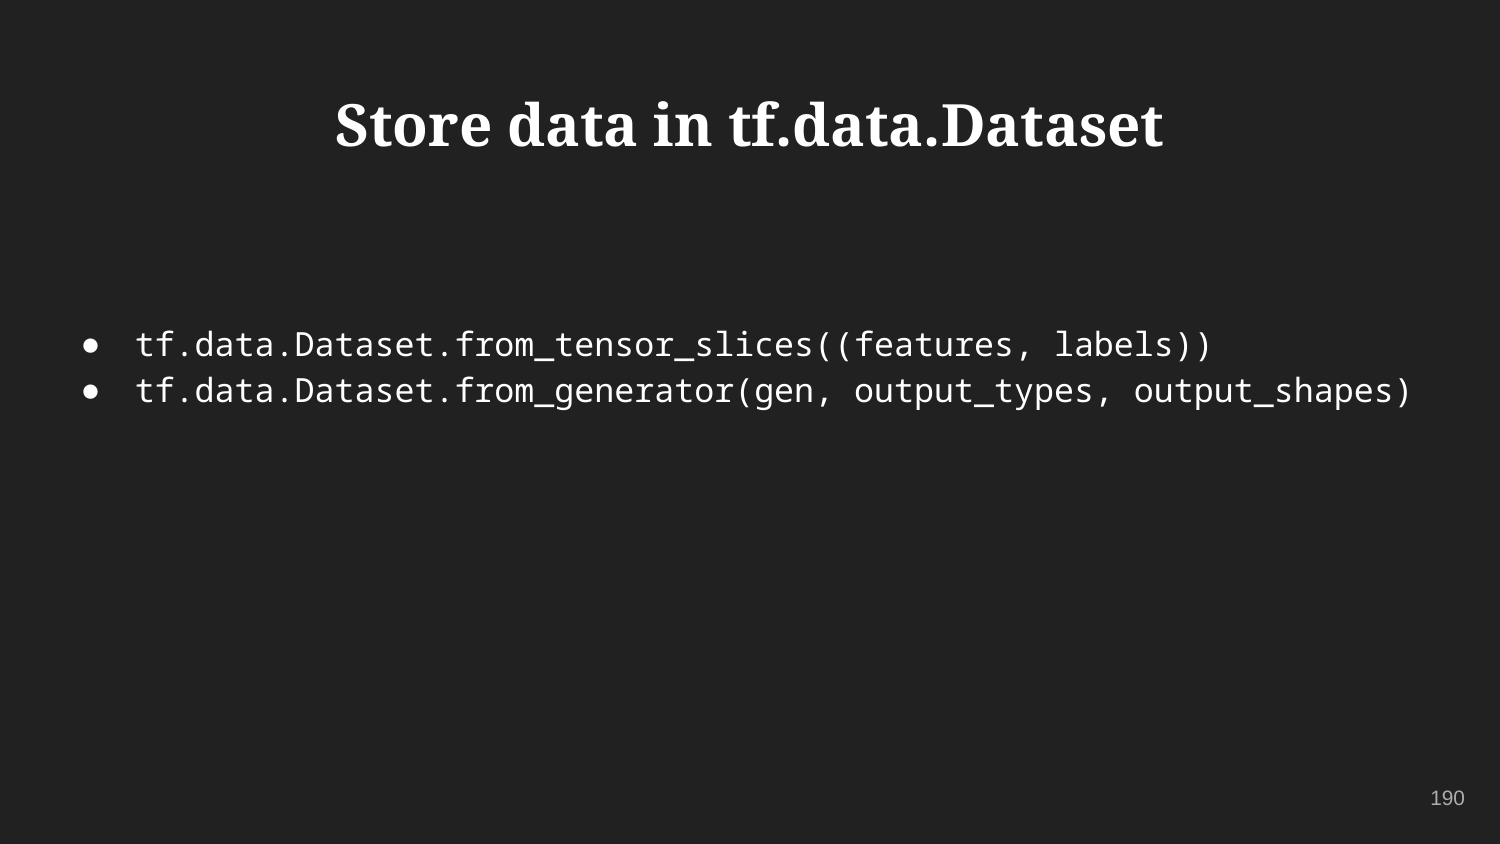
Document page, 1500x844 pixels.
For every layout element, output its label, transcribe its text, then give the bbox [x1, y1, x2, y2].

title Store data in tf.data.Dataset [51, 72, 1449, 167]
list tf.data.Dataset.from_tensor_slices((features, labels)) tf.data.Dataset.from_generator(gen, output_types, output_shapes) [44, 301, 1443, 647]
slide_number 190 [1389, 764, 1480, 830]
